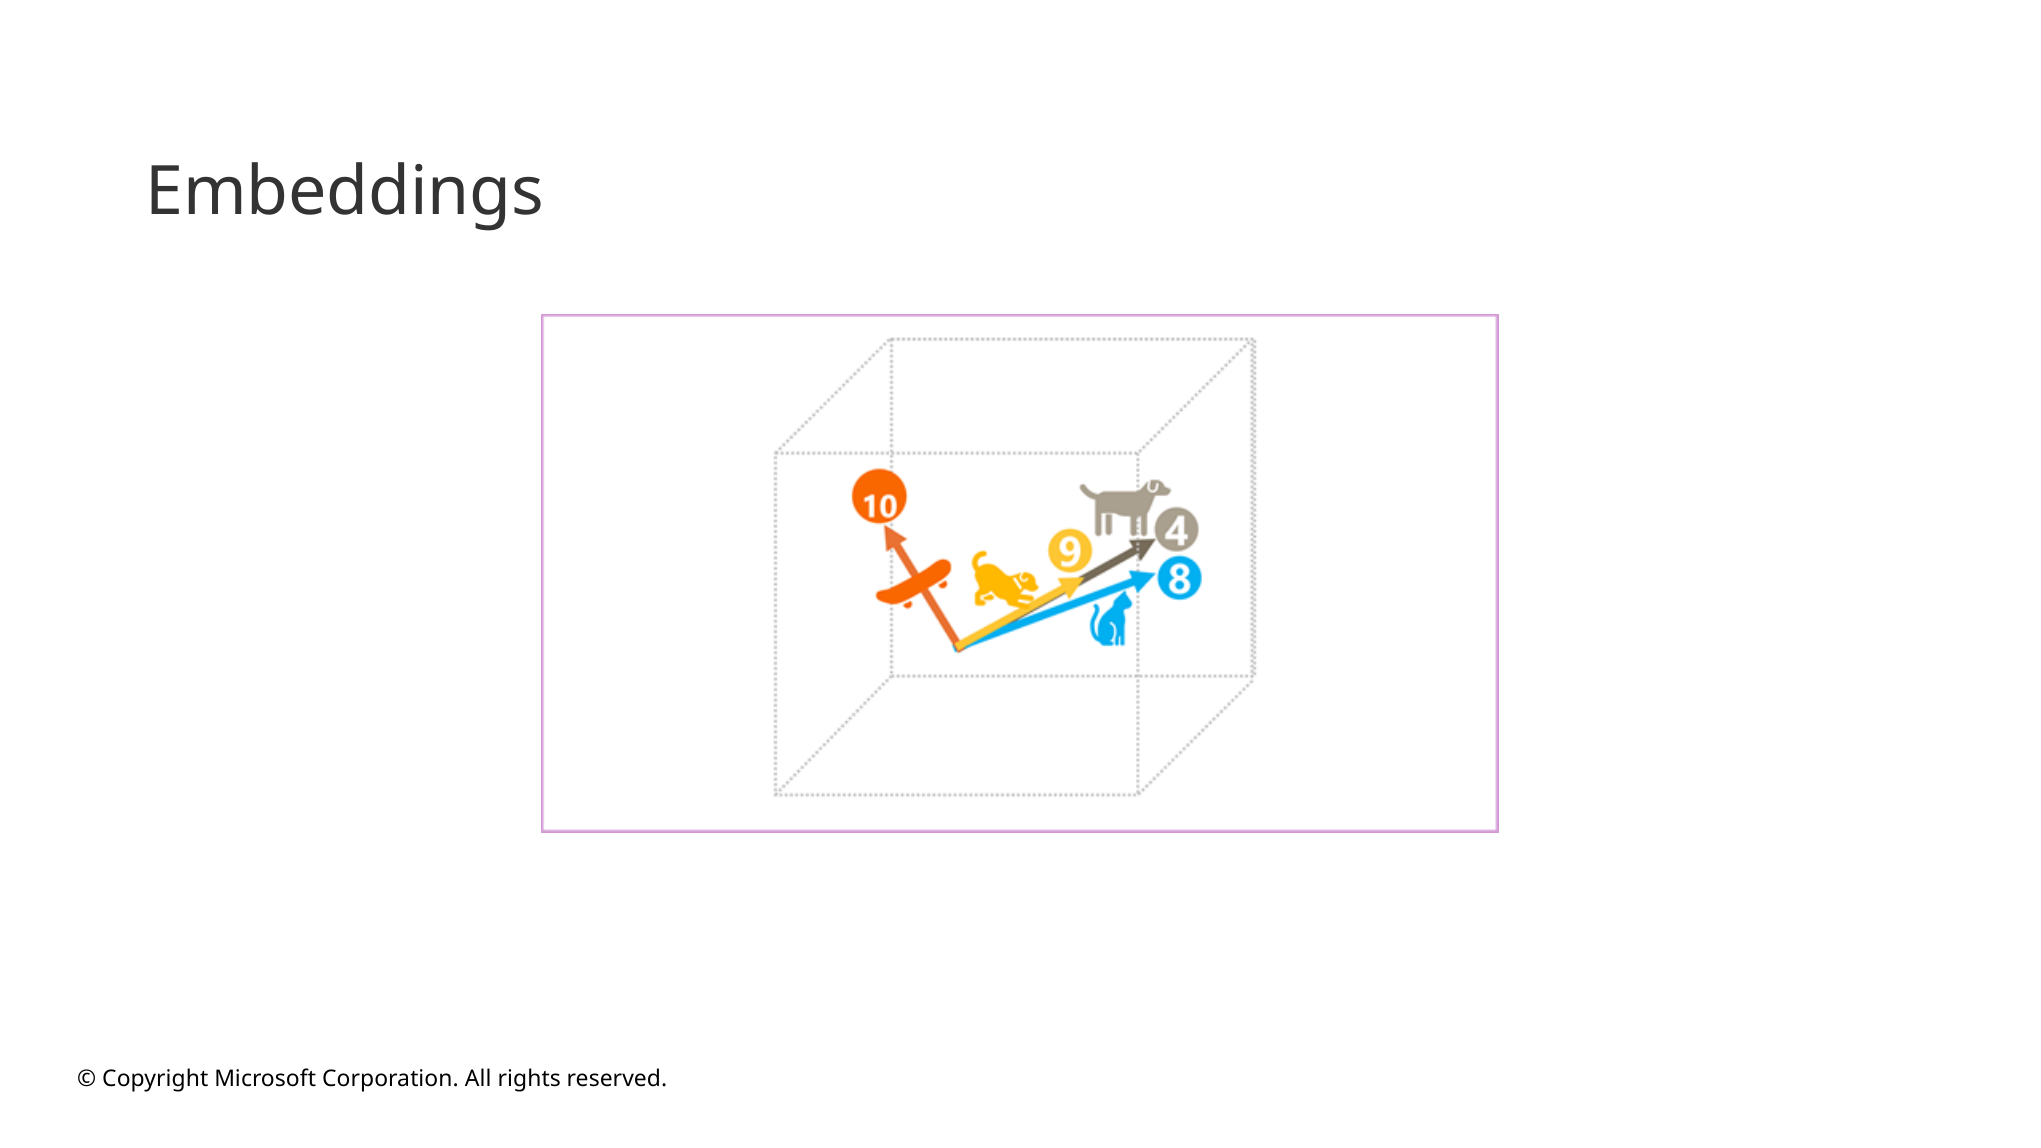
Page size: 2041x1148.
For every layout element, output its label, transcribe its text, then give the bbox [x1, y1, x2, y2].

text_box Embeddings [130, 139, 968, 236]
picture [541, 314, 1499, 833]
